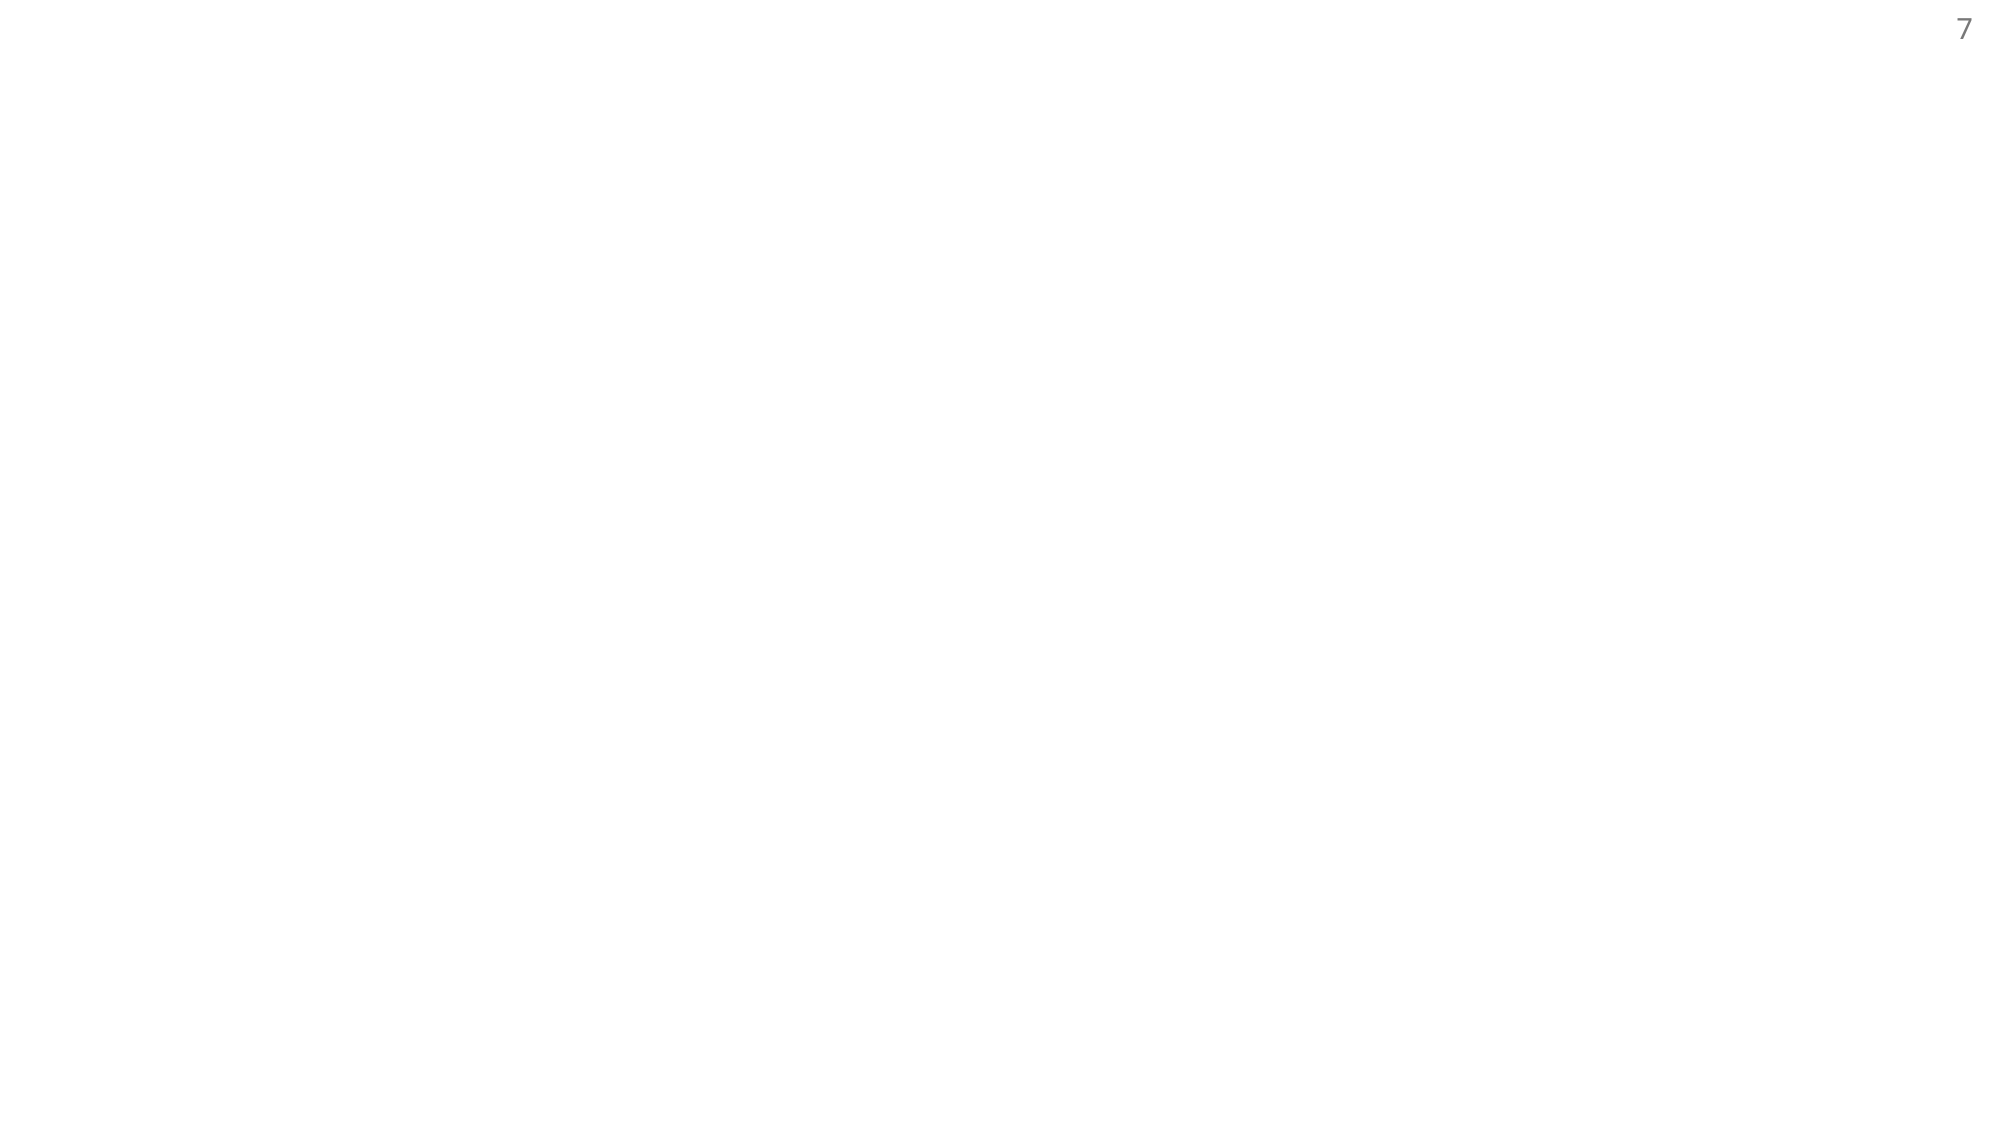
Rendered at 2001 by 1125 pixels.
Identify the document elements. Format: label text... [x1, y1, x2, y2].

slide_number 7 [1941, 0, 2000, 60]
